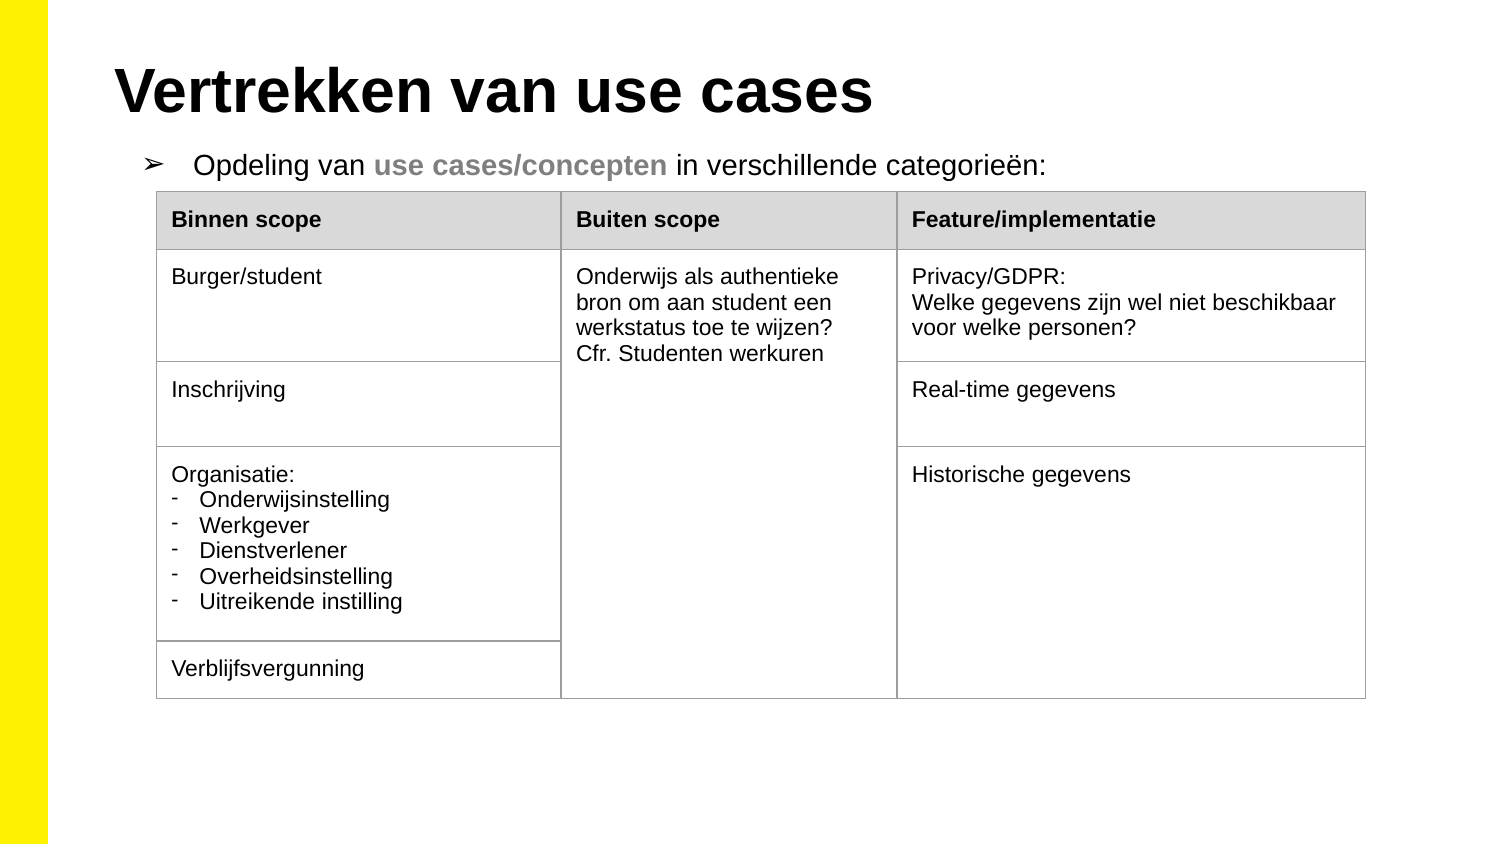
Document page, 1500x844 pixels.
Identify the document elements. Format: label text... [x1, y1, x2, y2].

table_cell Verblijfsvergunning [157, 642, 560, 698]
table_cell Onderwijs als authentieke bron om aan student een werkstatus toe te wijzen? Cfr. Studenten werkuren [562, 250, 896, 698]
text_box Opdeling van use cases/concepten in verschillende categorieën: [103, 131, 1419, 197]
table_cell Real-time gegevens [898, 362, 1365, 446]
text_box Vertrekken van use cases [103, 44, 1449, 135]
table_cell Privacy/GDPR: Welke gegevens zijn wel niet beschikbaar voor welke personen? [898, 250, 1365, 361]
table_cell Inschrijving [157, 362, 560, 446]
table_cell Organisatie: Onderwijsinstelling Werkgever Dienstverlener Overheidsinstelling Uitreikende instilling [157, 447, 560, 640]
table_header Binnen scope [157, 192, 560, 249]
table_cell Burger/student [157, 250, 560, 361]
table_header Buiten scope [562, 192, 896, 249]
table_header Feature/implementatie [898, 192, 1365, 249]
table_cell Historische gegevens [898, 447, 1365, 698]
